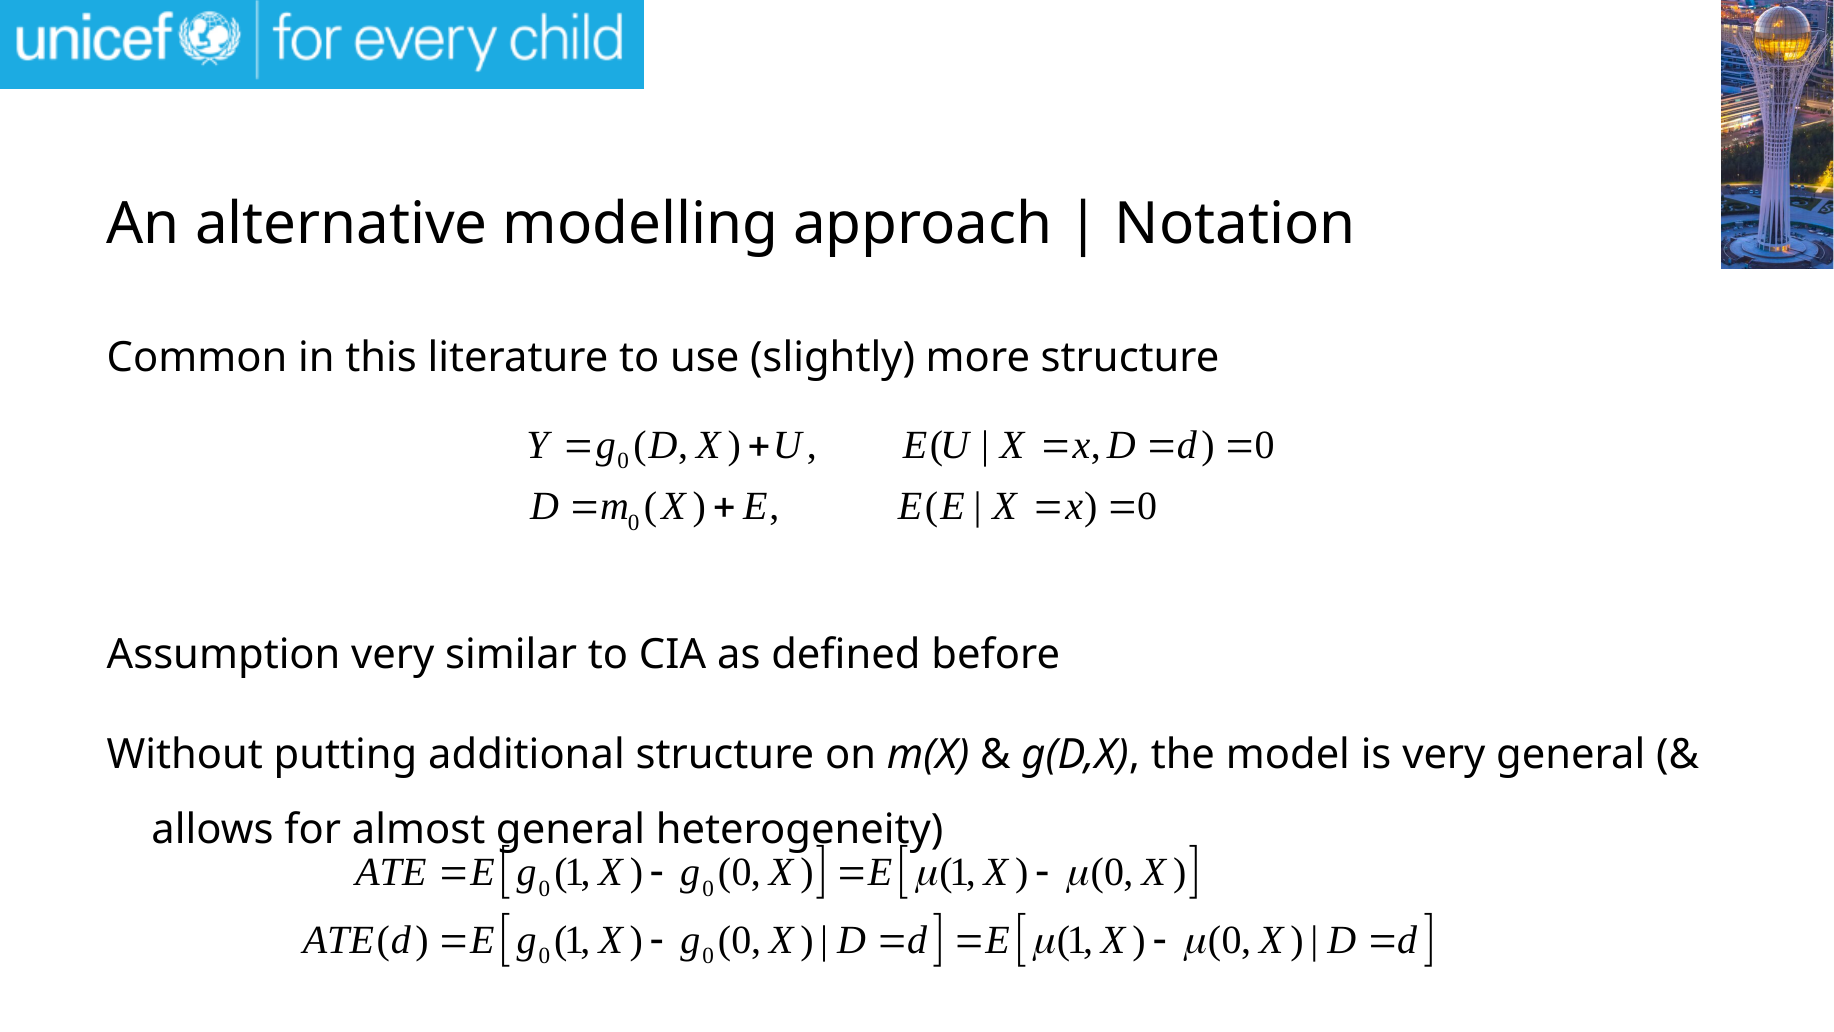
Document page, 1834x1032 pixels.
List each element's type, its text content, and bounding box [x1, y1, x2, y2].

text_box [293, 842, 1441, 977]
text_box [522, 418, 1284, 540]
title An alternative modelling approach | Notation [91, 173, 1745, 268]
list Common in this literature to use (slightly) more structure Assumption very similar to CIA as defined before Without putting additional structure on m(X) & g(D,X), the model is very general (& allows for almost general heterogeneity) [91, 296, 1742, 941]
picture [0, 0, 644, 89]
picture [1721, 0, 1834, 269]
